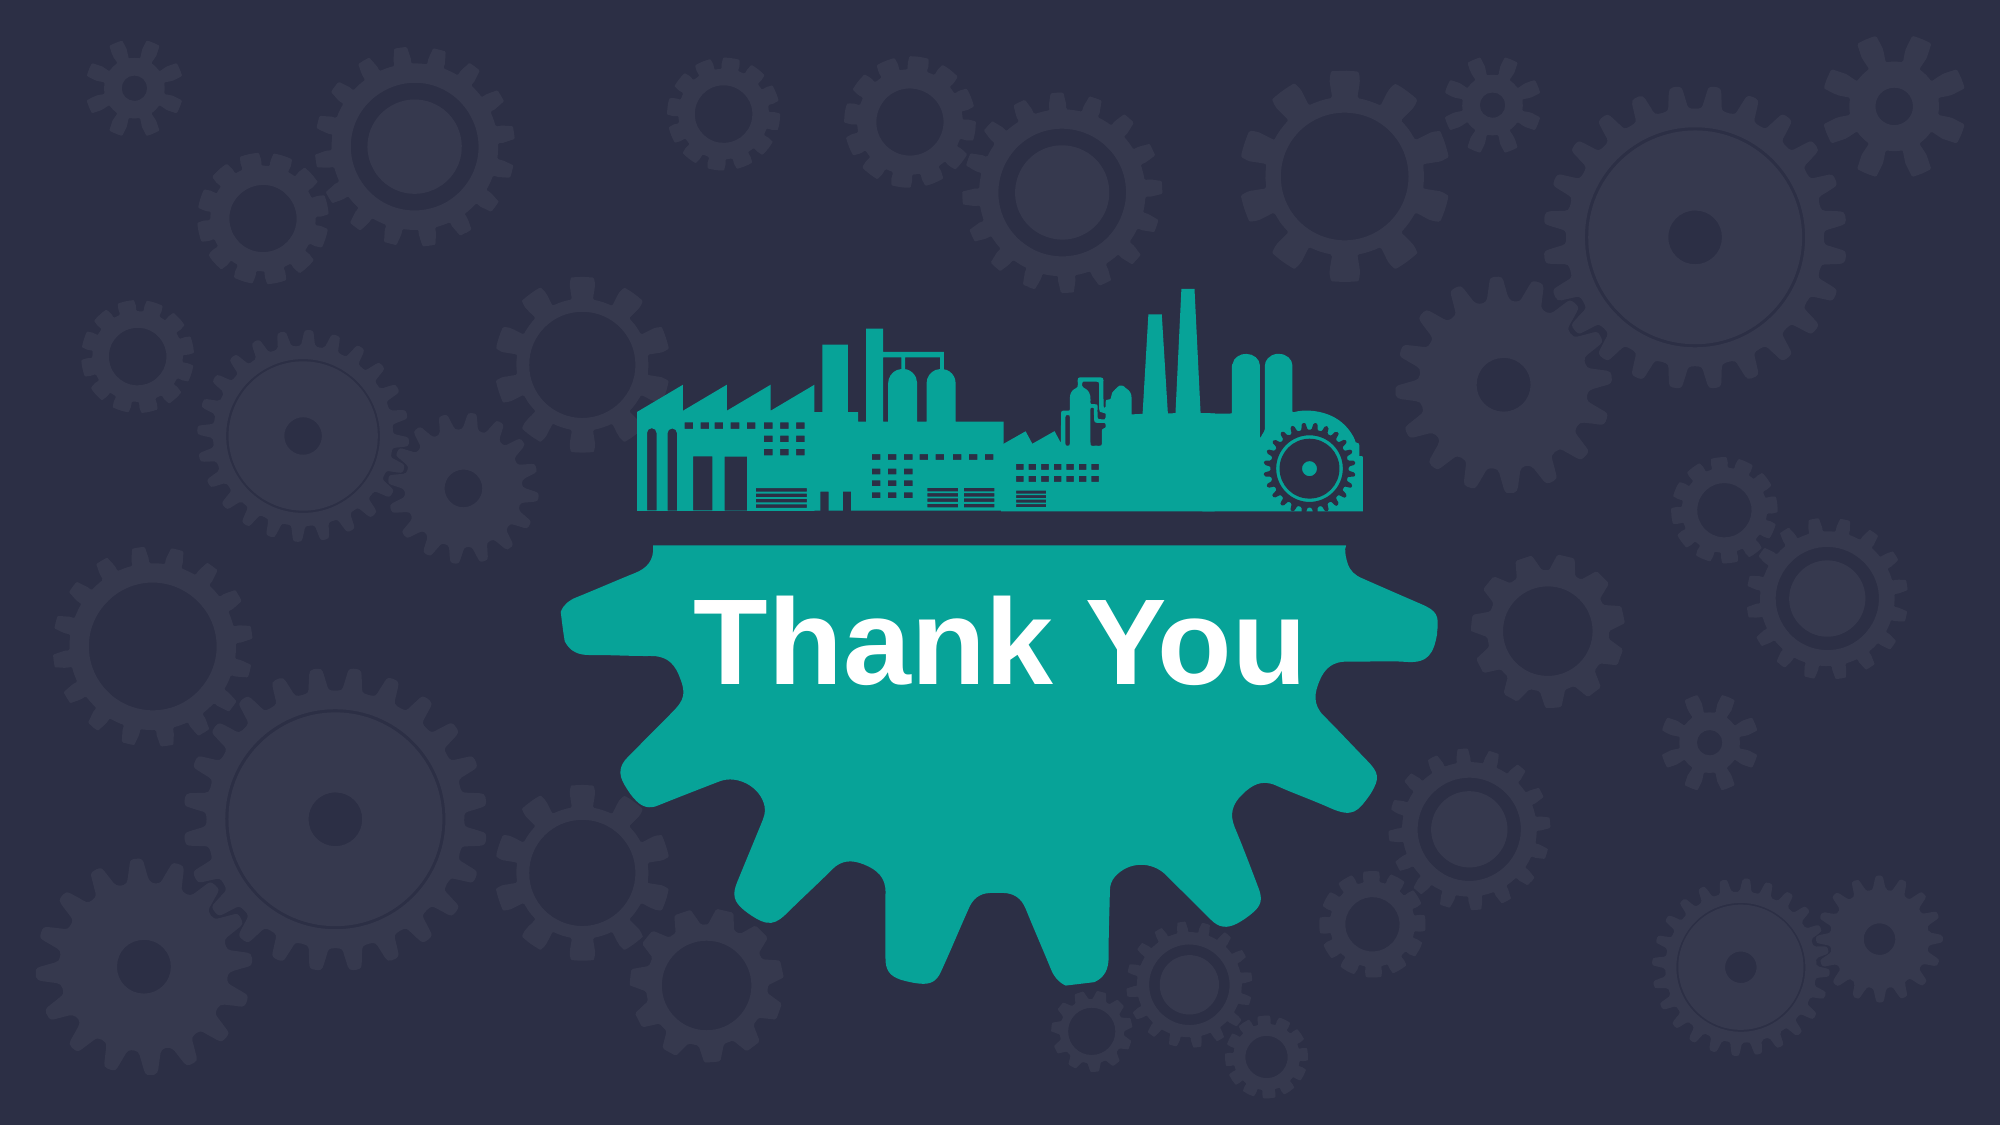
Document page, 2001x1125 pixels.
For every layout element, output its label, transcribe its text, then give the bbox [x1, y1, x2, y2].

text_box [636, 288, 1363, 515]
text_box [620, 717, 1377, 986]
text_box [1356, 574, 1438, 663]
text_box Thank You [645, 554, 1356, 717]
text_box [560, 567, 645, 657]
text_box [652, 545, 1347, 554]
